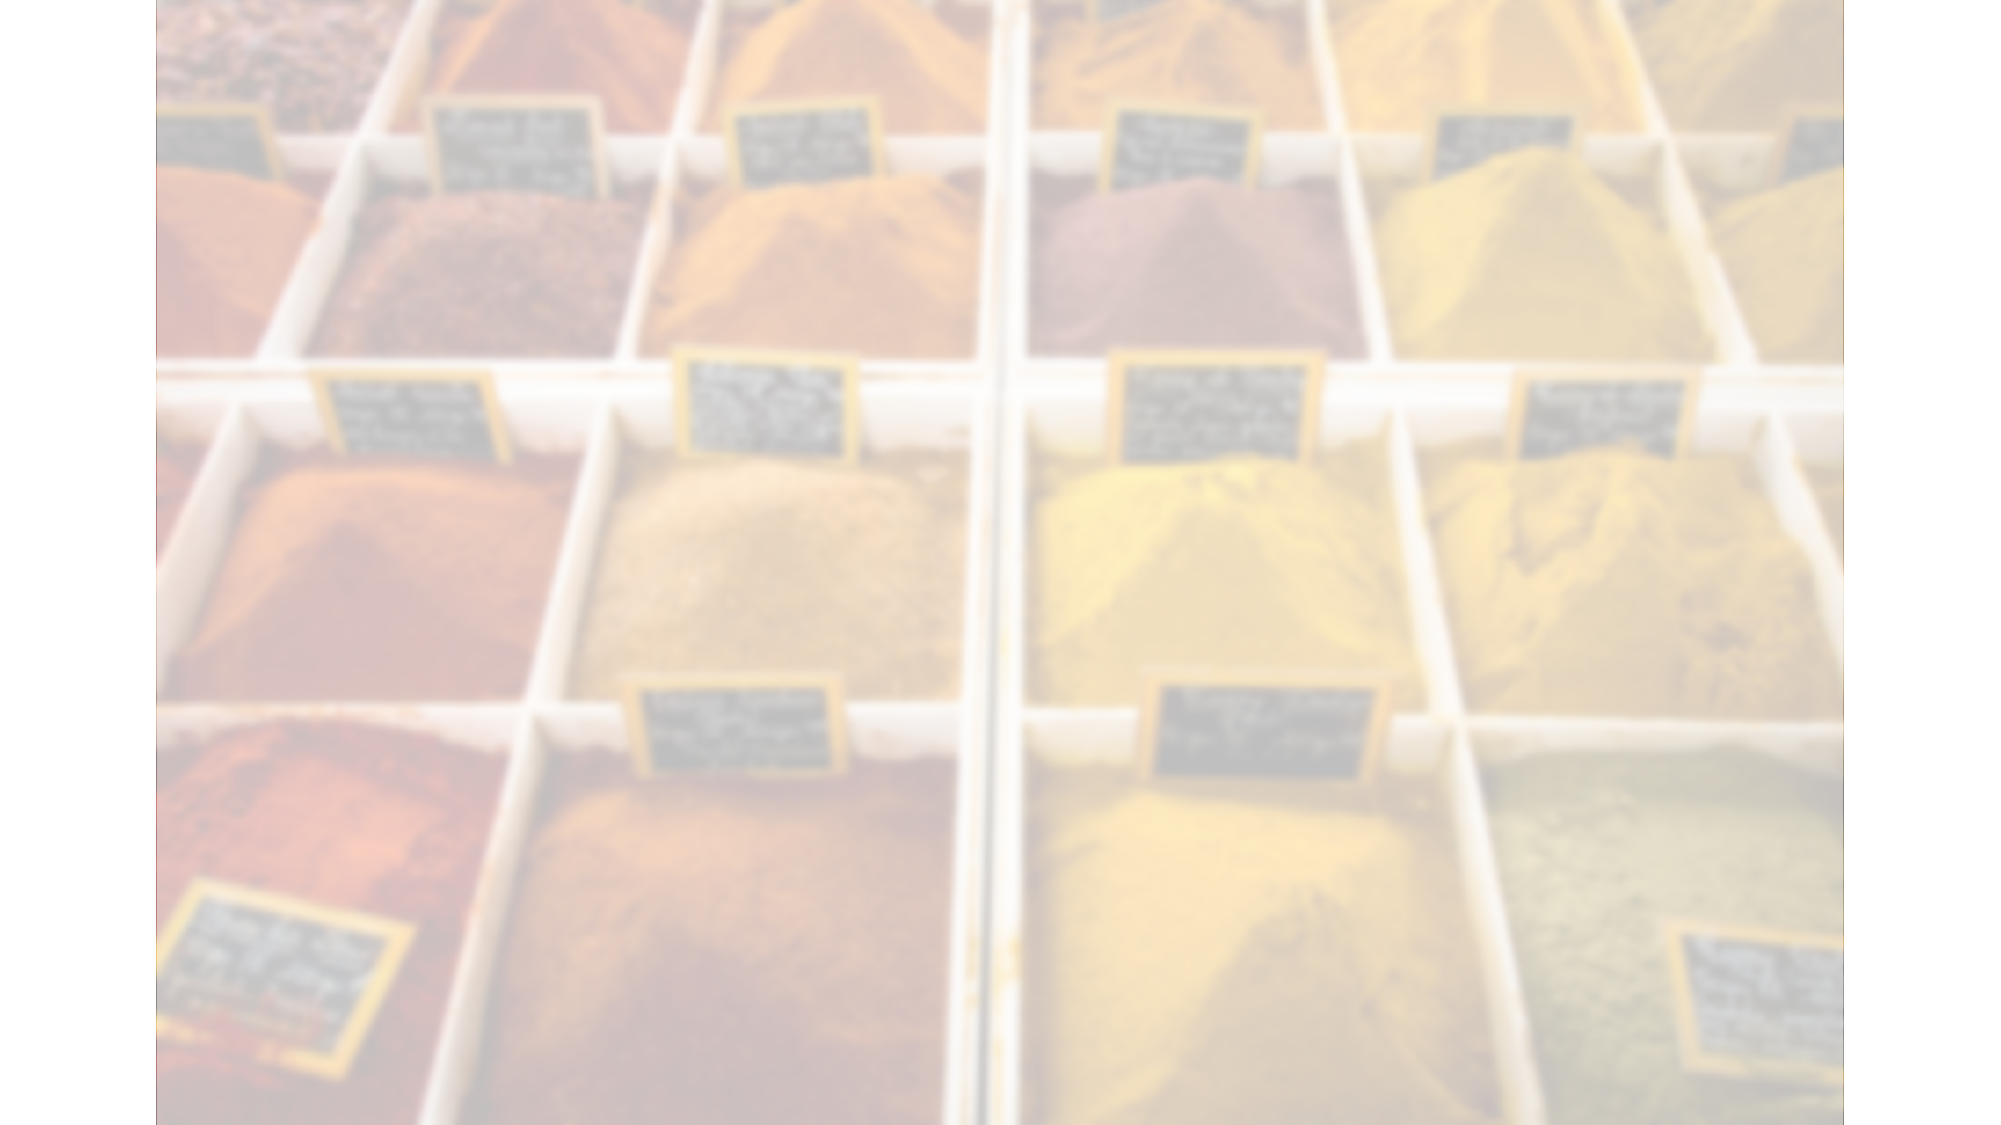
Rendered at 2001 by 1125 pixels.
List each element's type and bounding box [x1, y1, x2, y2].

picture [156, 0, 1844, 1125]
